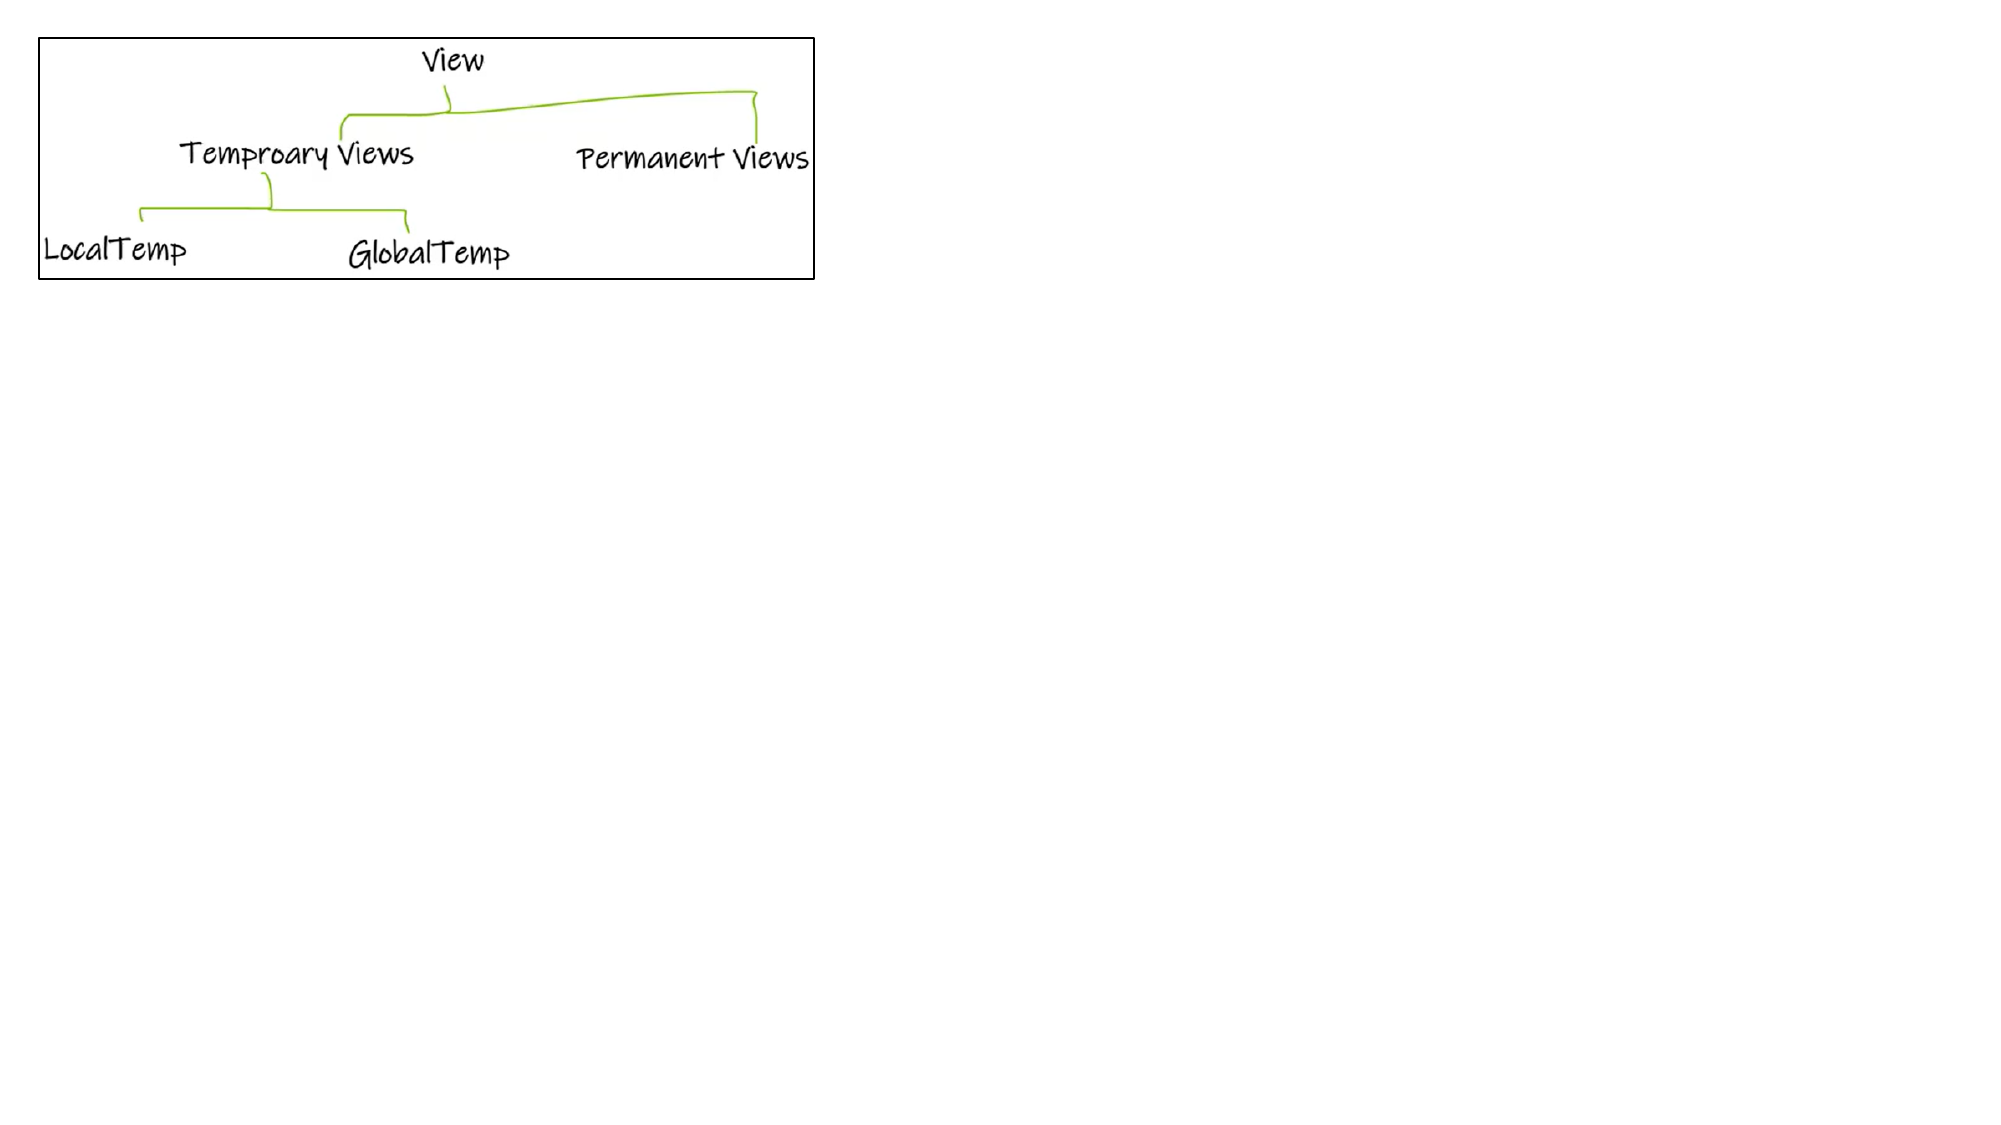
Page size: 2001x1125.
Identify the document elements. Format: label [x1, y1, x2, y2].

picture [39, 39, 813, 278]
